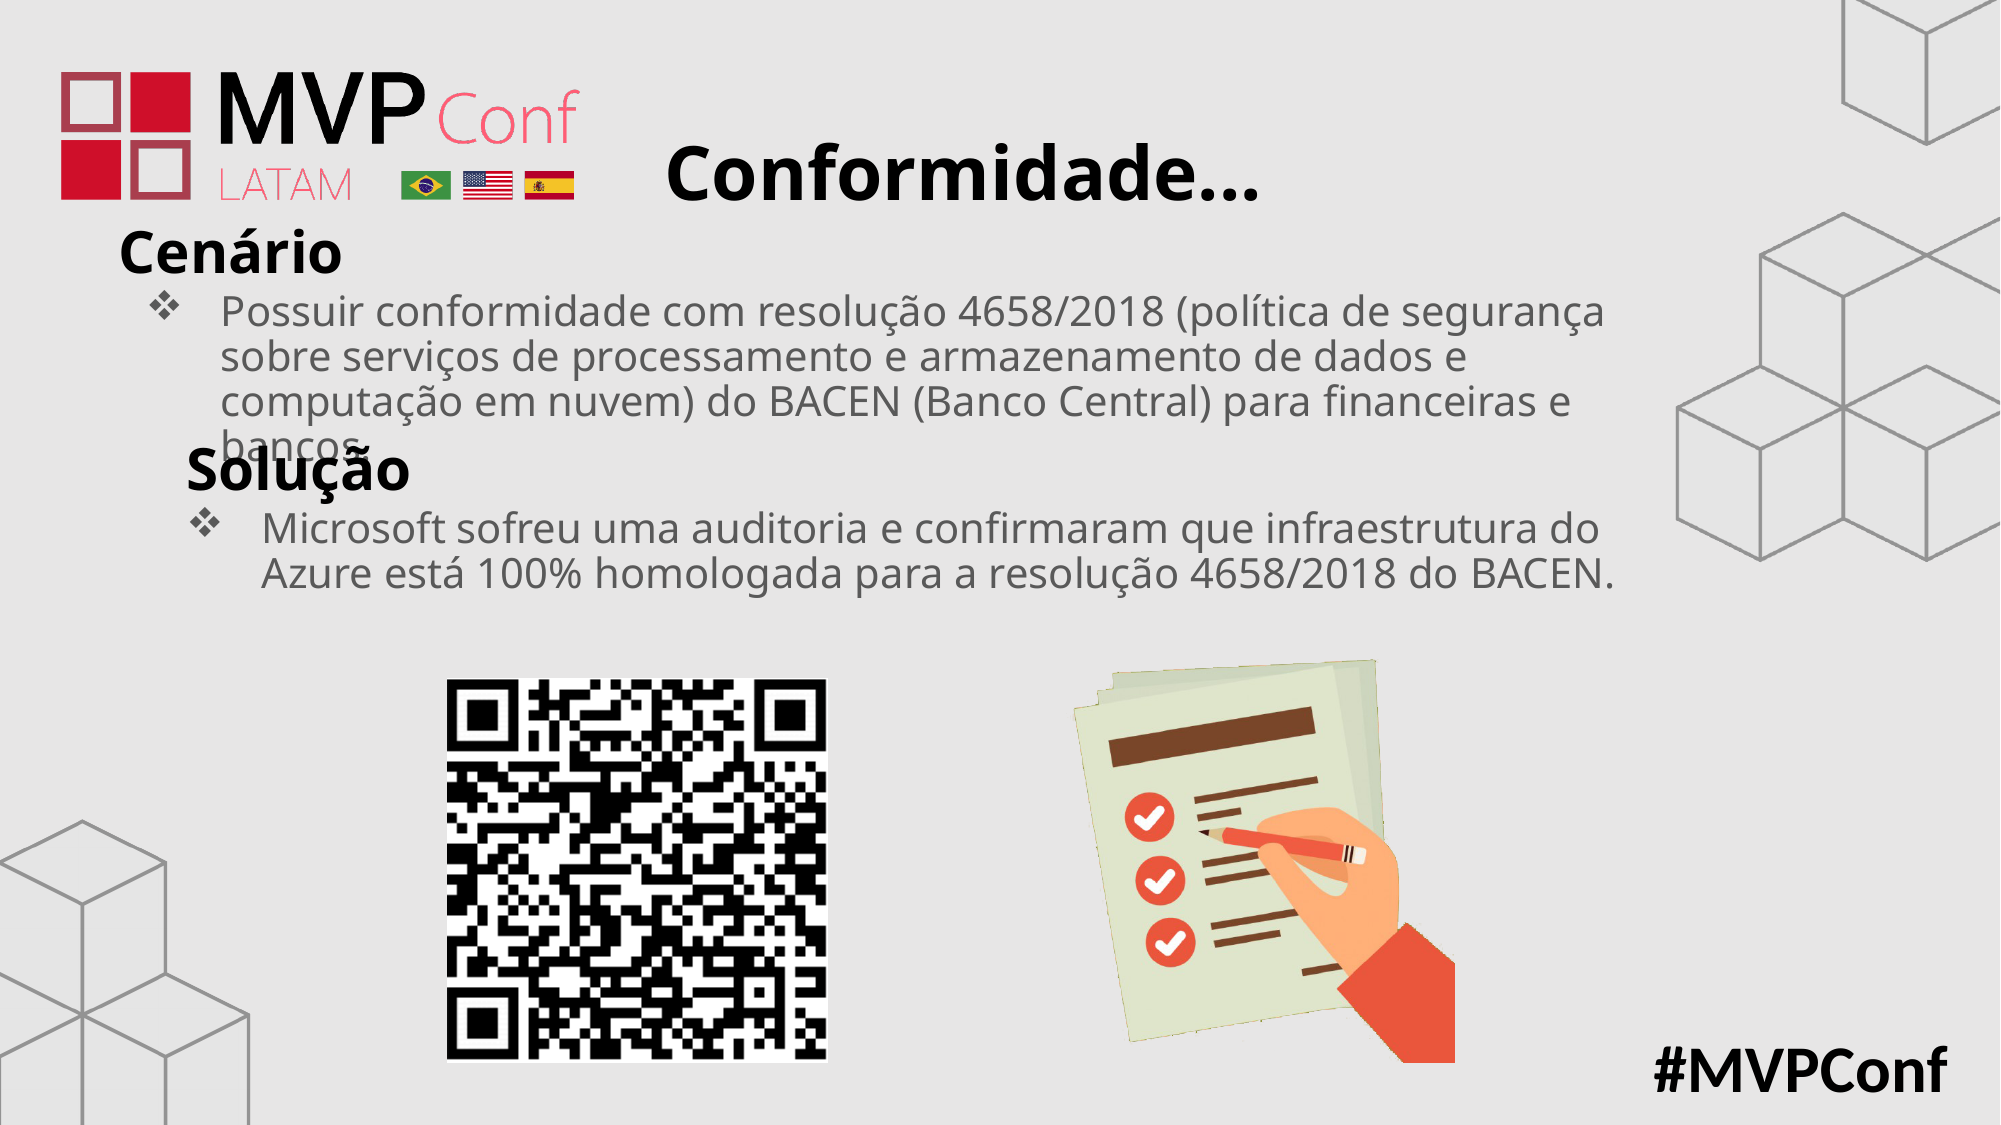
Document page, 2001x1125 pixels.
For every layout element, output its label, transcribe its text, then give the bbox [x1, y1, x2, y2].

picture [0, 814, 258, 1125]
picture [1667, 0, 2001, 1125]
picture [1033, 641, 1455, 1063]
text_box Solução [171, 424, 1362, 500]
text_box Possuir conformidade com resolução 4658/2018 (política de segurança sobre serviços de processamento e armazenamento de dados e computação em nuvem) do BACEN (Banco Central) para financeiras e bancos. [131, 282, 1706, 478]
picture [61, 72, 580, 200]
text_box Conformidade... [649, 118, 1839, 223]
text_box Cenário [104, 207, 1362, 293]
text_box Microsoft sofreu uma auditoria e confirmaram que infraestrutura do Azure está 100% homologada para a resolução 4658/2018 do BACEN. [171, 500, 1662, 605]
picture [1667, 1065, 1673, 1073]
picture [447, 678, 828, 1063]
